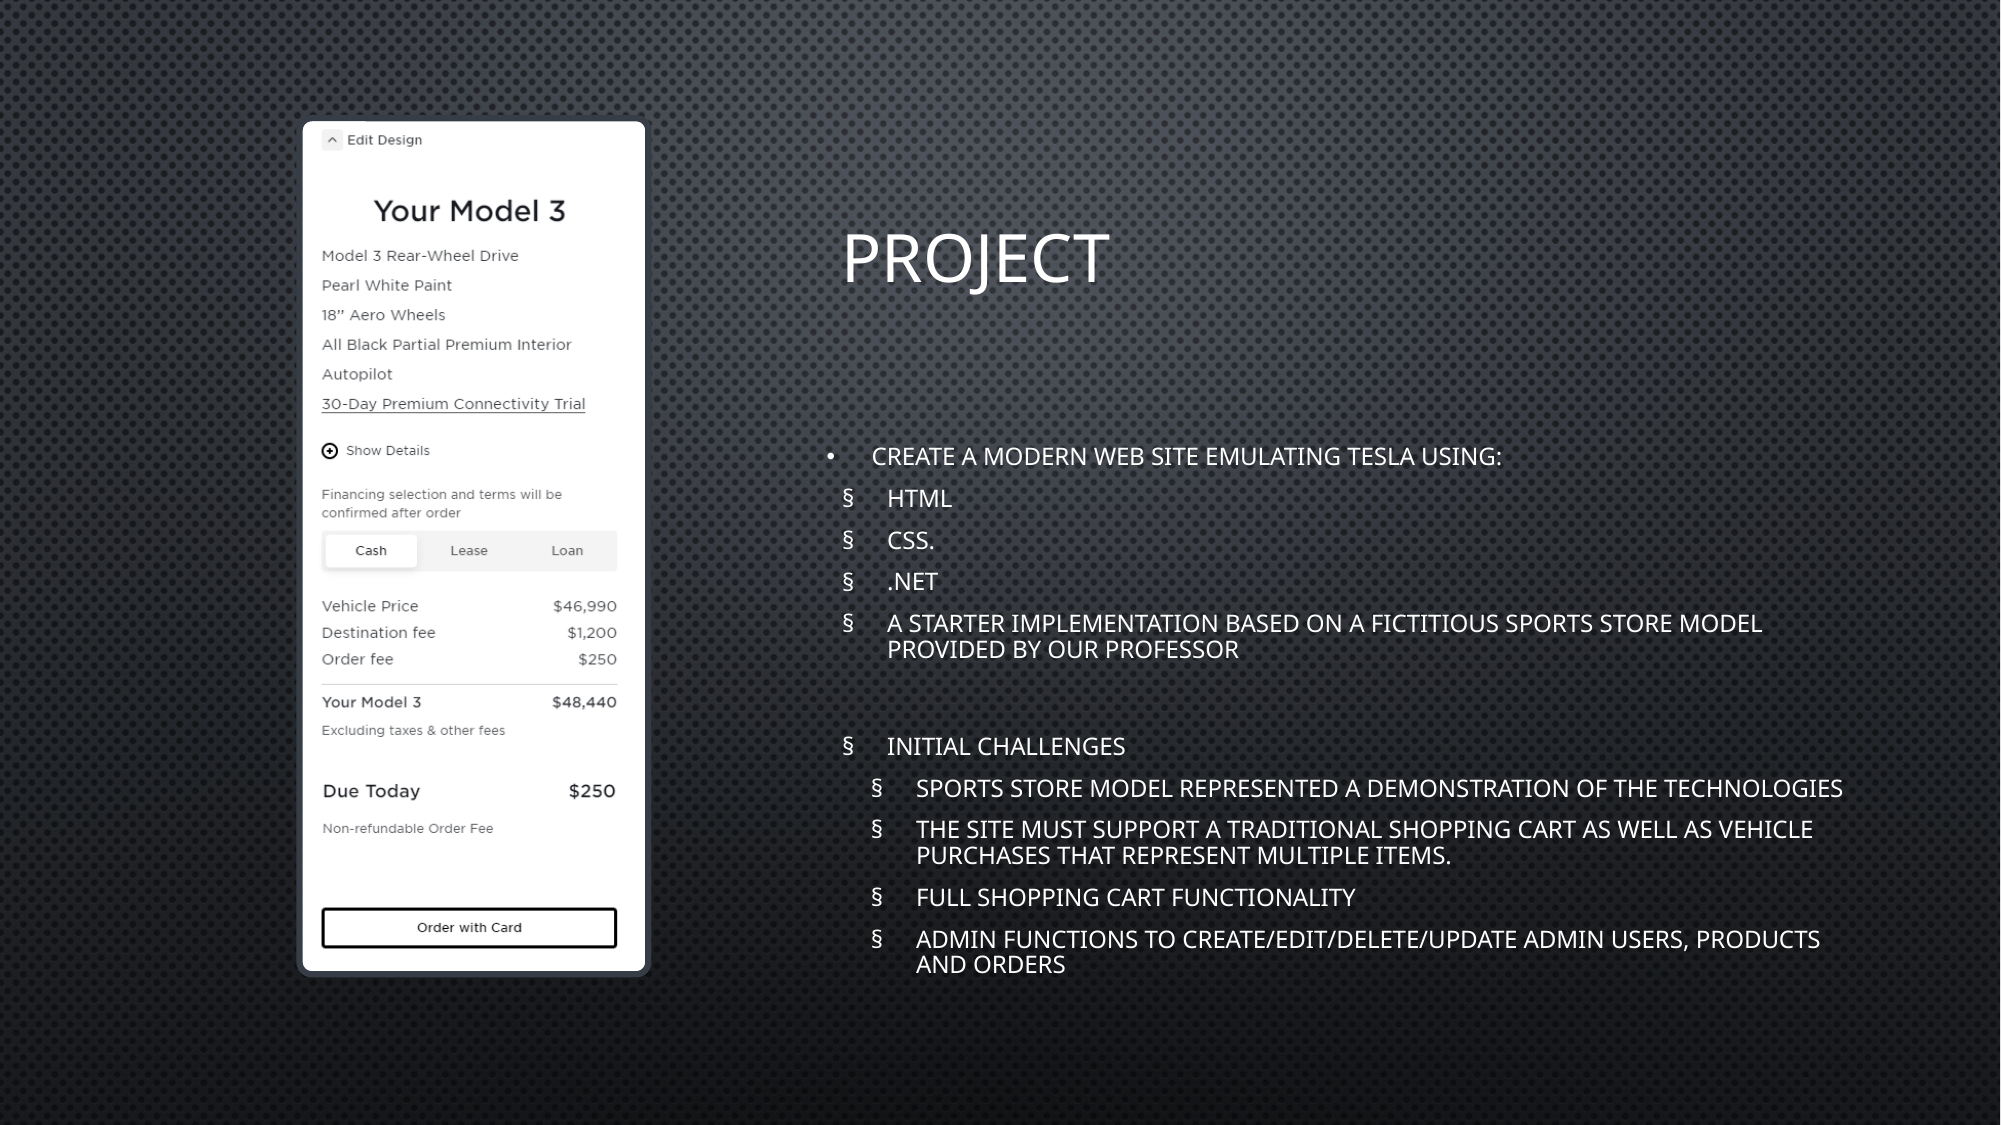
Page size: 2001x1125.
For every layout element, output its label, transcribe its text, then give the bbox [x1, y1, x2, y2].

picture [299, 117, 649, 975]
list Create a modern web site emulating Tesla using: HTML CSS. .NET A starter implementation based on a fictitious Sports Store model Provided by Our Professor Initial Challenges Sports Store Model Represented a Demonstration of the Technologies The site must support a traditional shopping cart as well as vehicle purchases that represent multiple items. Full shopping cart functionality Admin functions to create/edit/delete/update admin users, products and orders [826, 437, 1856, 995]
title Project [826, 99, 1833, 413]
